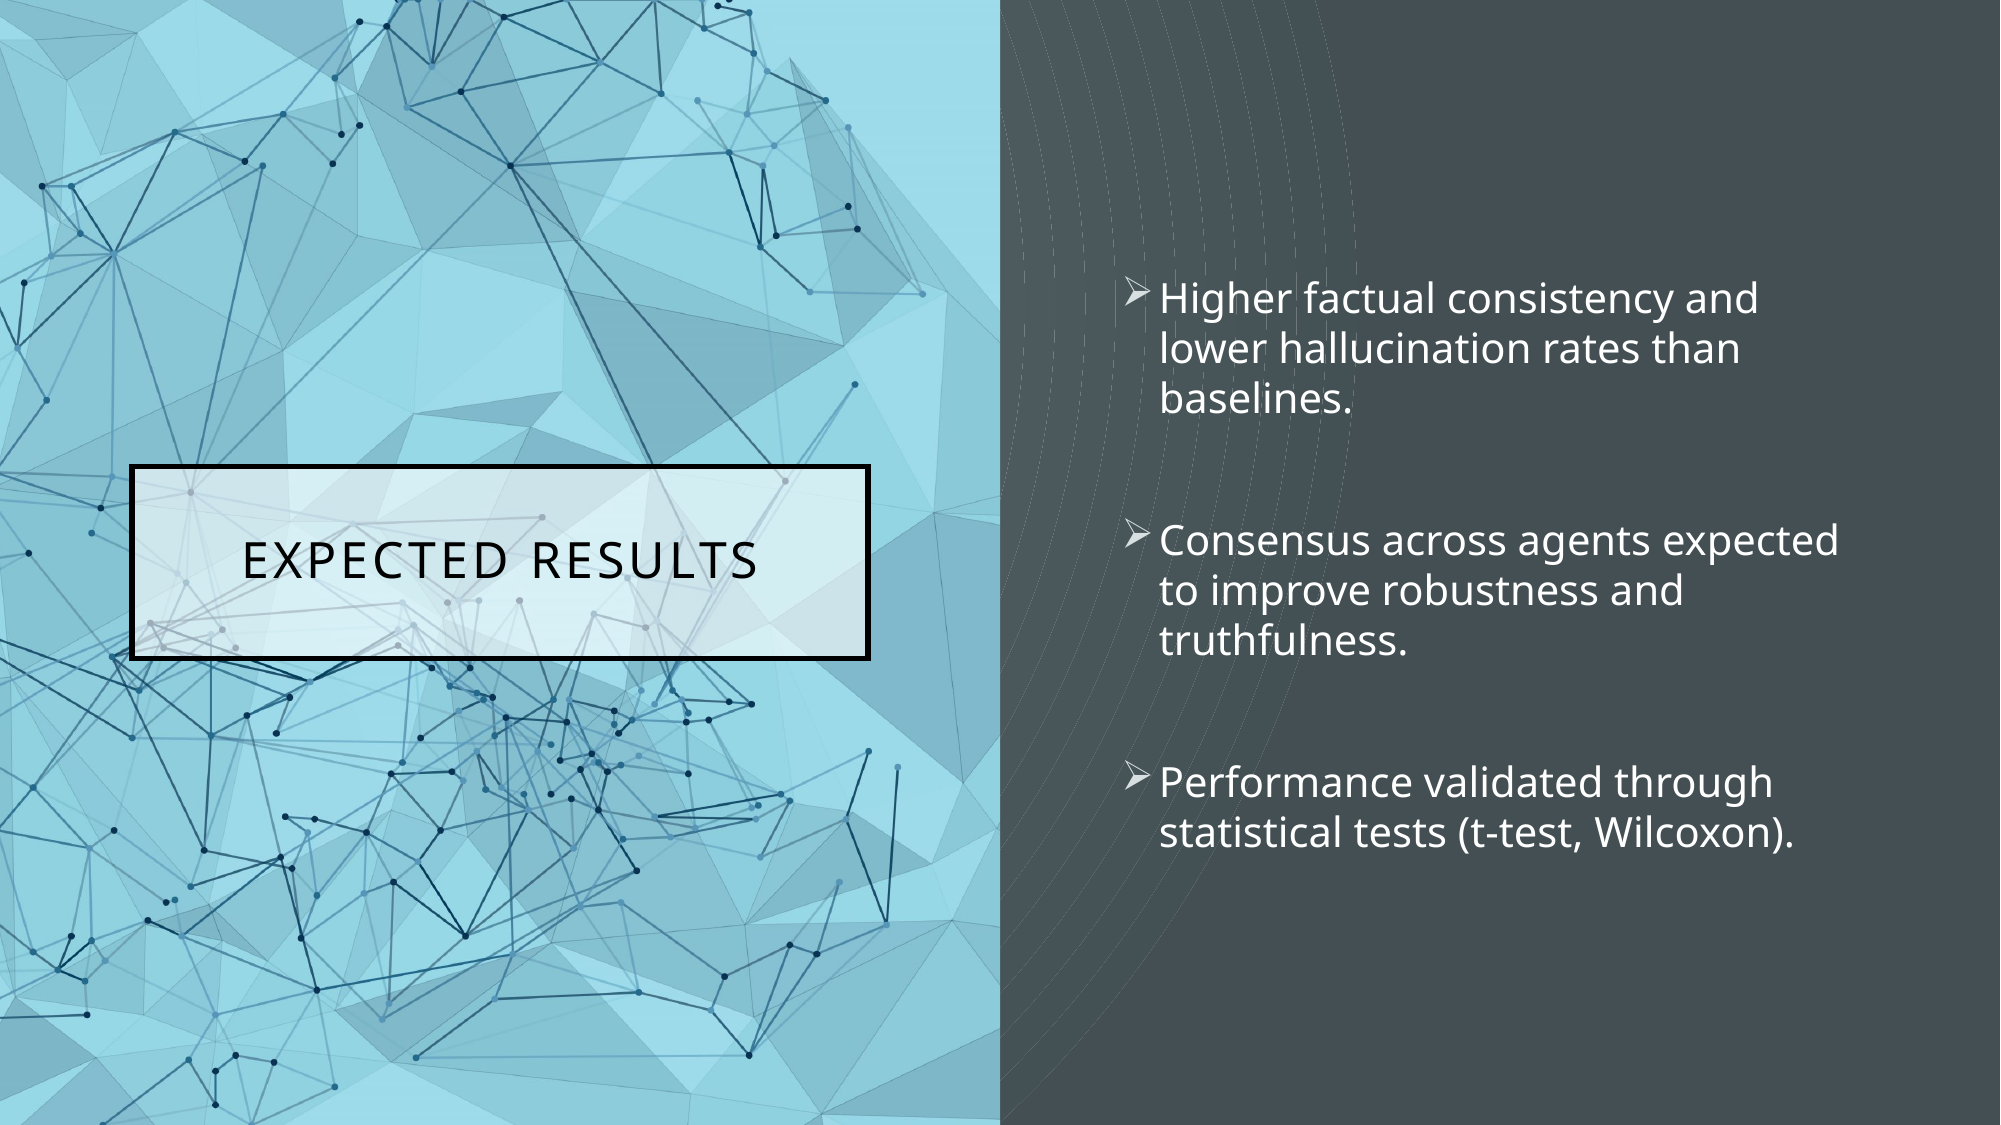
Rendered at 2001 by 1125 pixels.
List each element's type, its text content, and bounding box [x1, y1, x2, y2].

picture [0, 0, 1001, 1125]
list Higher factual consistency and lower hallucination rates than baselines. Consensus across agents expected to improve robustness and truthfulness. Performance validated through statistical tests (t-test, Wilcoxon). [1106, 160, 1895, 968]
